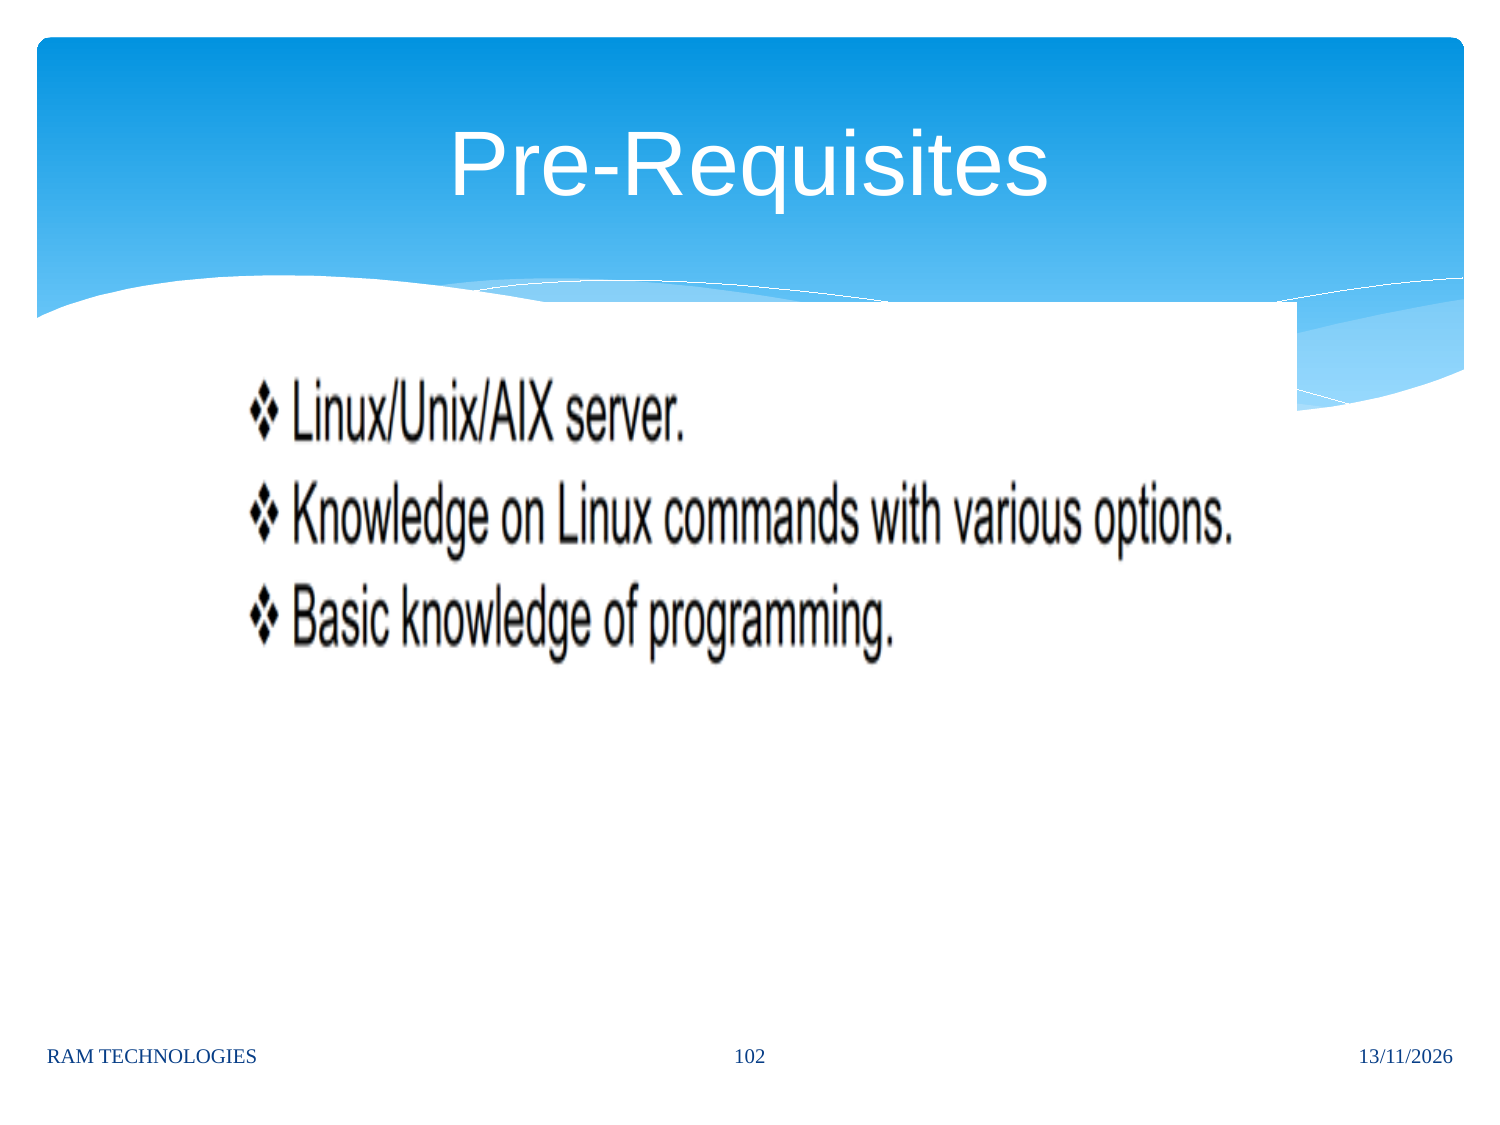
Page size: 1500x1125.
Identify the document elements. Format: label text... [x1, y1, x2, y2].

slide_number 102 [654, 1025, 846, 1086]
footer RAM TECHNOLOGIES [31, 1025, 653, 1086]
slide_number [847, 1025, 1469, 1086]
title Pre-Requisites [75, 55, 1425, 261]
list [218, 302, 1297, 811]
